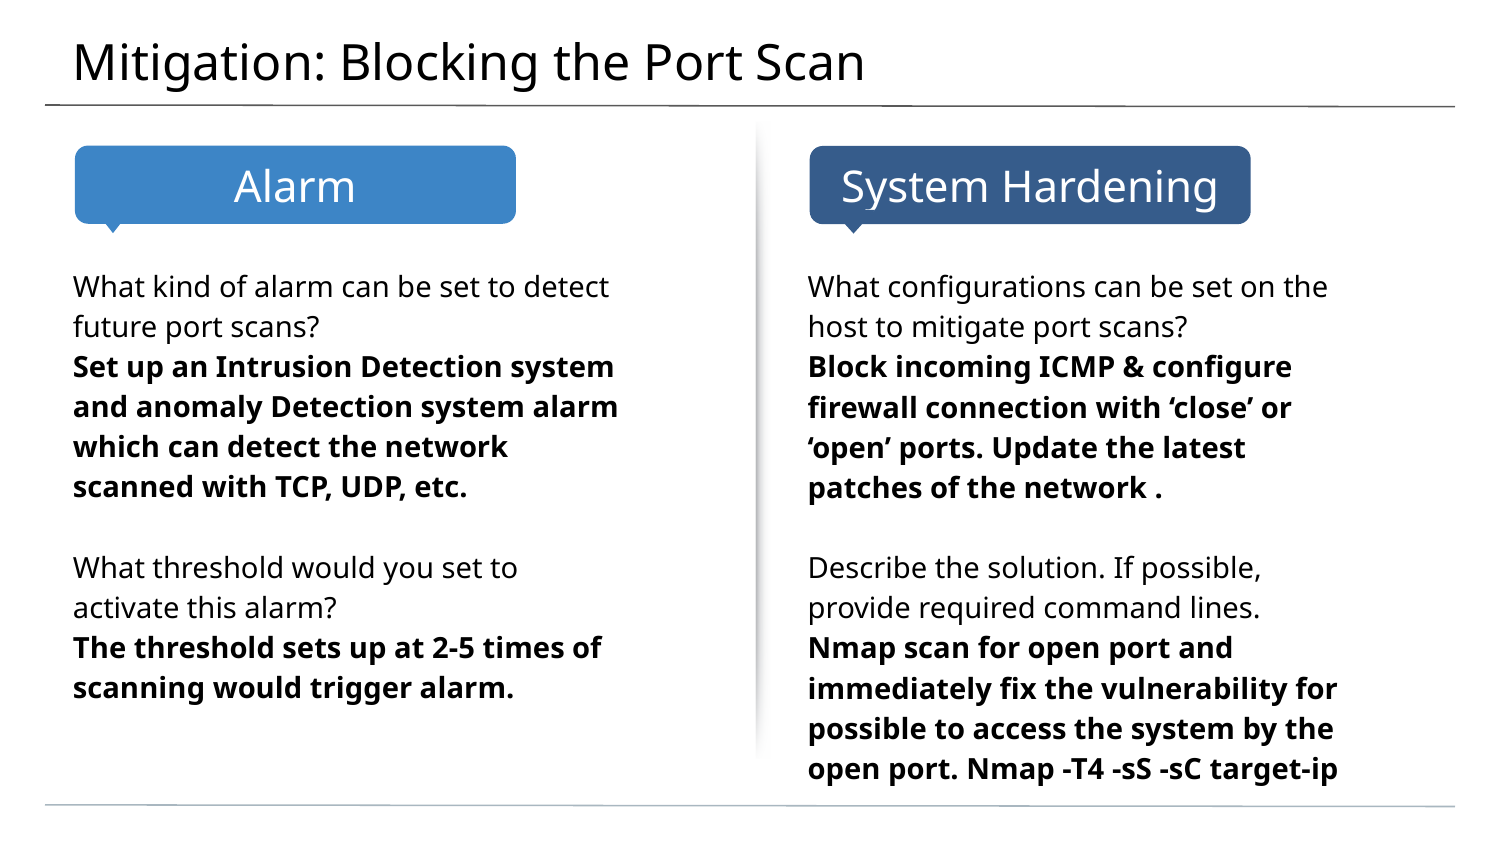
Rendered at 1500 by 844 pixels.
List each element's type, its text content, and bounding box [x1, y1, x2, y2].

subtitle What kind of alarm can be set to detect future port scans? Set up an Intrusion Detection system and anomaly Detection system alarm which can detect the network scanned with TCP, UDP, etc. What threshold would you set to activate this alarm? The threshold sets up at 2-5 times of scanning would trigger alarm. [0, 262, 704, 764]
subtitle What configurations can be set on the host to mitigate port scans? Block incoming ICMP & configure firewall connection with ‘close’ or ‘open’ ports. Update the latest patches of the network . Describe the solution. If possible, provide required command lines. Nmap scan for open port and immediately fix the vulnerability for possible to access the system by the open port. Nmap -T4 -sS -sC target-ip [732, 263, 1438, 832]
picture [703, 107, 839, 782]
title Mitigation: Blocking the Port Scan [0, 0, 1500, 88]
